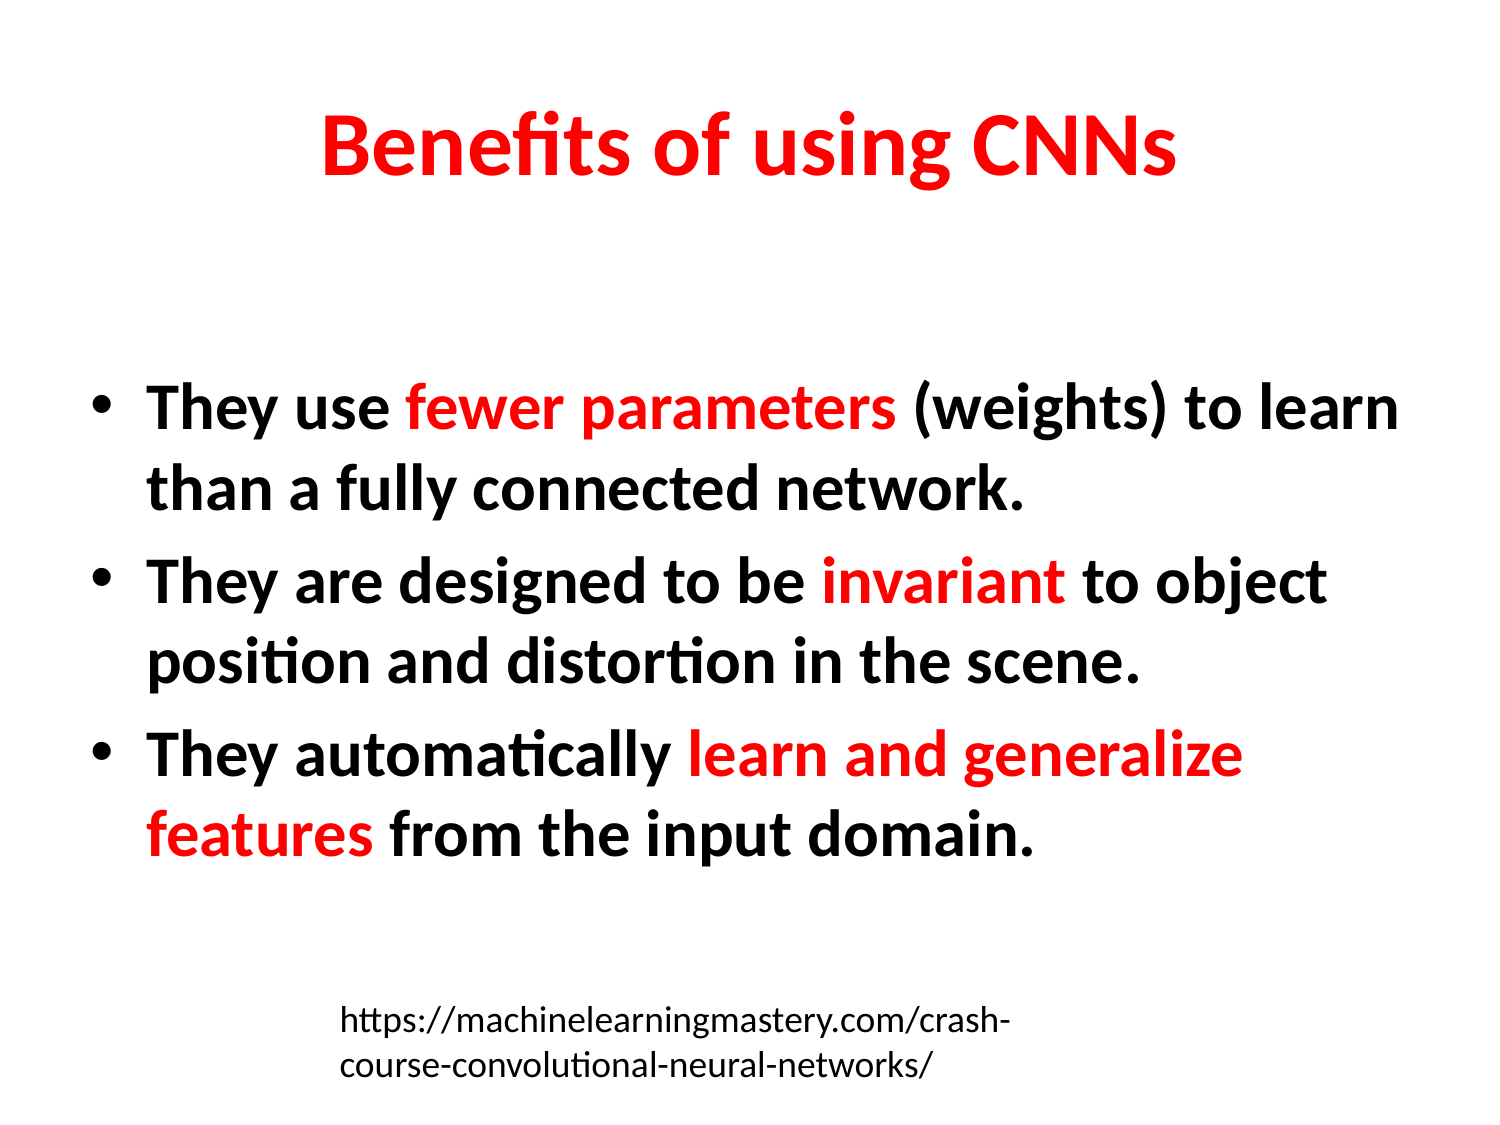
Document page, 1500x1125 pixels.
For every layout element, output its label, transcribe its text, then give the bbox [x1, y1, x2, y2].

list They use fewer parameters (weights) to learn than a fully connected network. They are designed to be invariant to object position and distortion in the scene. They automatically learn and generalize features from the input domain. [75, 262, 1425, 1005]
title Benefits of using CNNs [75, 45, 1425, 233]
text_box https://machinelearningmastery.com/crash-course-convolutional-neural-networks/ [324, 987, 1075, 1093]
